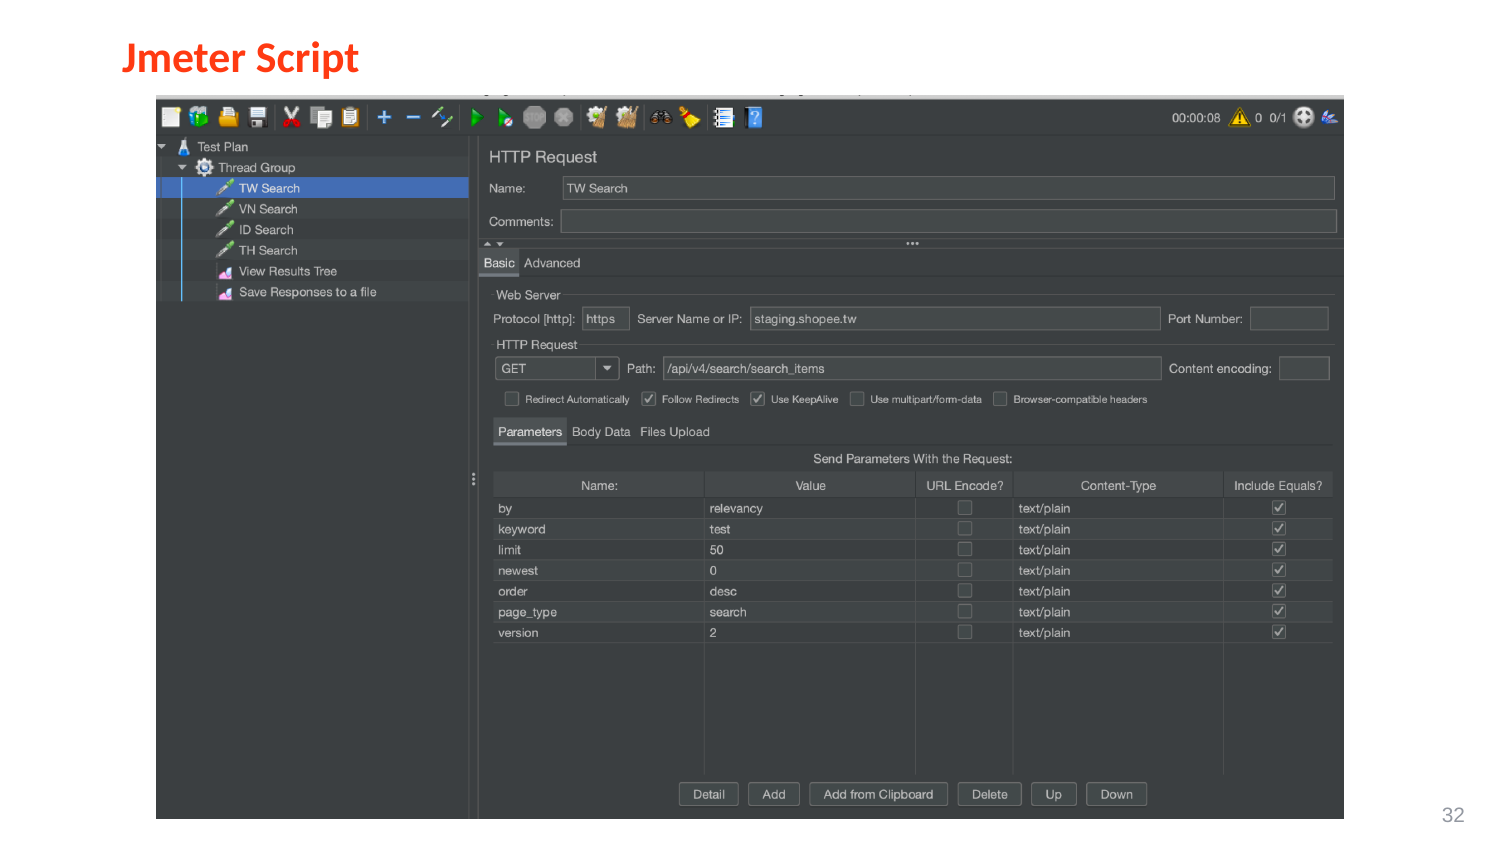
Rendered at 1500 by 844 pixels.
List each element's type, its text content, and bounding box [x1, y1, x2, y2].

slide_number 32 [1389, 782, 1480, 844]
picture [156, 95, 1344, 819]
list Jmeter Script [107, 31, 1448, 71]
